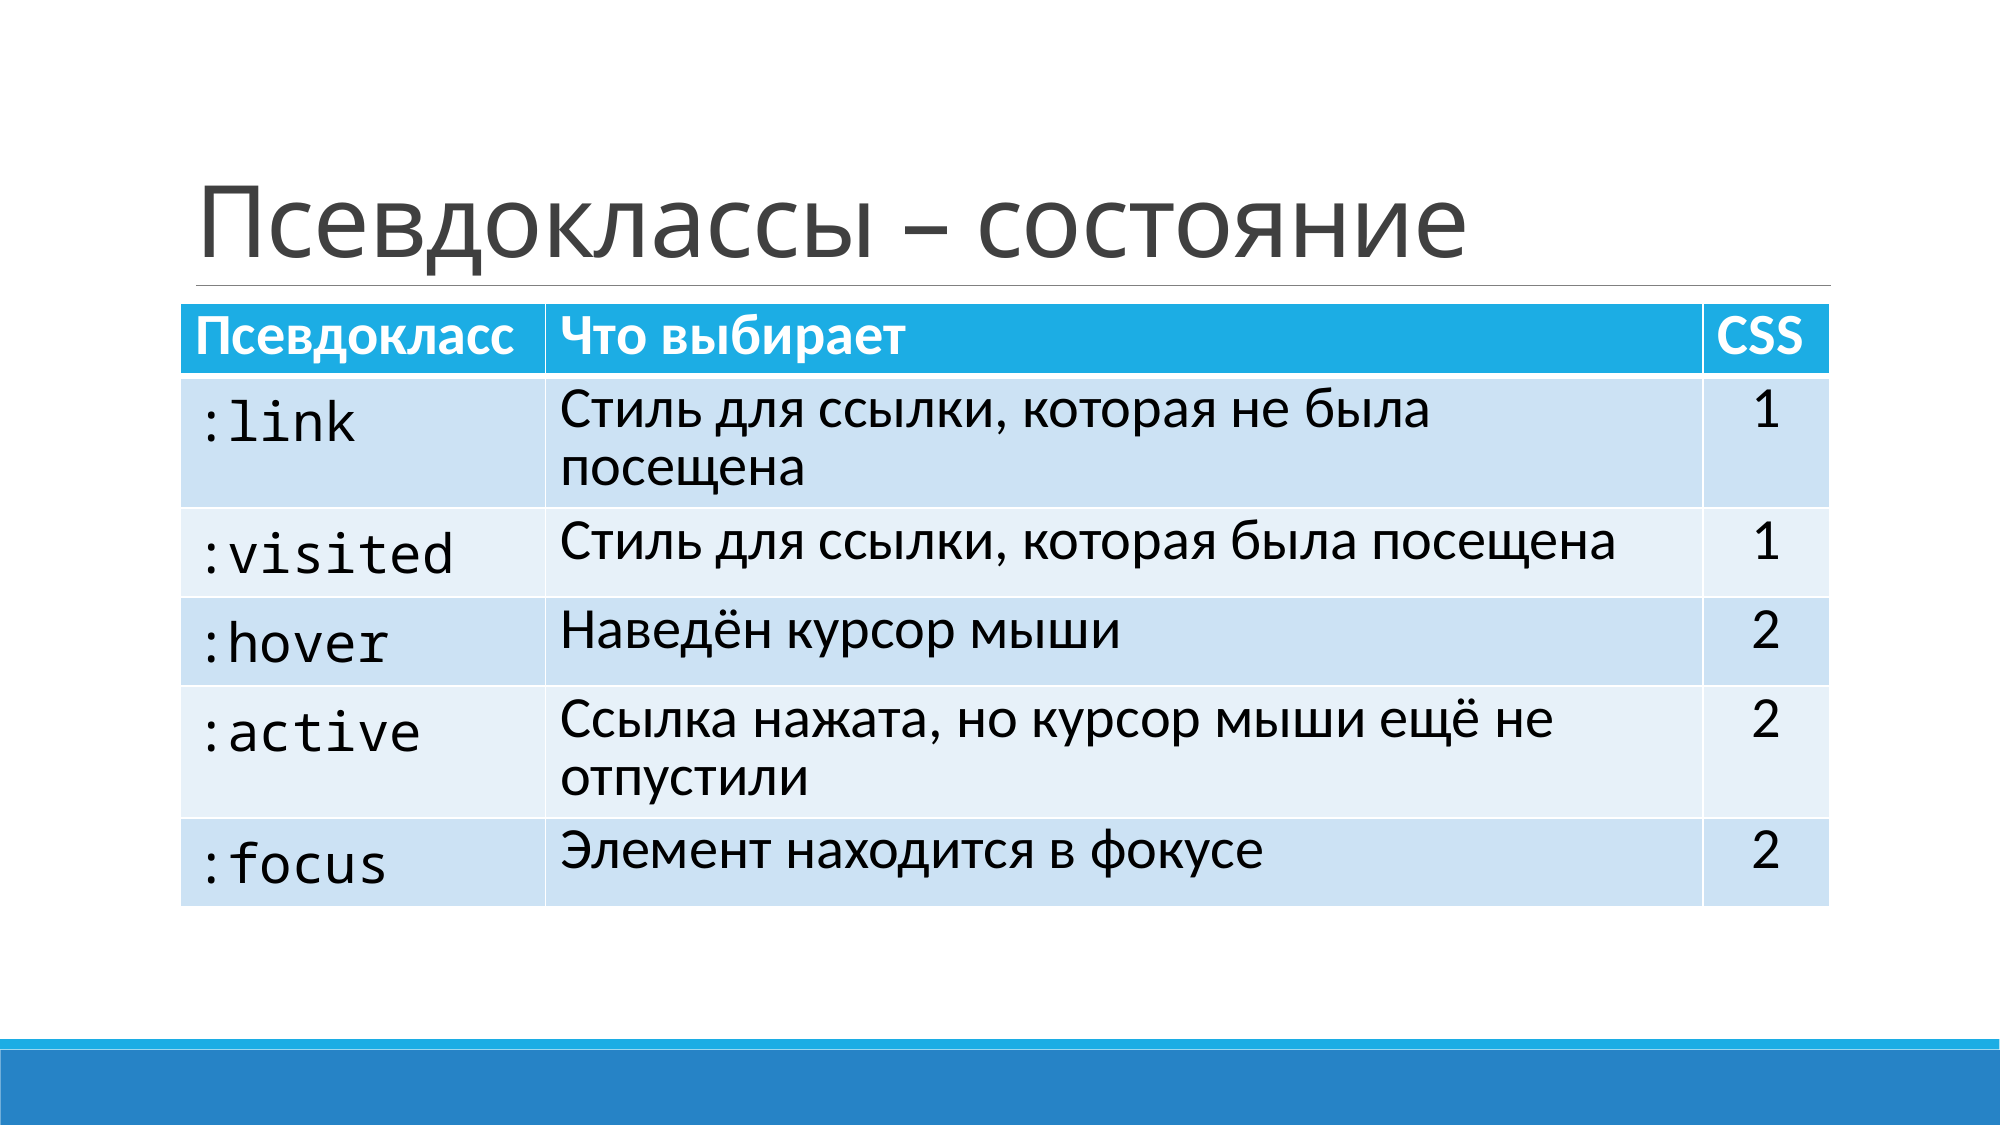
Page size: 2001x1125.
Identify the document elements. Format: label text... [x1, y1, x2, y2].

table_cell 2 [1704, 687, 1829, 817]
table_cell Стиль для ссылки, которая была посещена [546, 509, 1702, 596]
table_cell 2 [1704, 819, 1829, 906]
table_cell Стиль для ссылки, которая не была посещена [546, 379, 1702, 507]
table_cell :focus [181, 819, 545, 906]
table_header Псевдокласс [181, 304, 545, 373]
table_cell 1 [1704, 379, 1829, 507]
table_header CSS [1704, 304, 1829, 373]
title Псевдоклассы – состояние [180, 47, 1830, 285]
table_cell Ссылка нажата, но курсор мыши ещё не отпустили [546, 687, 1702, 817]
table_cell :link [181, 379, 545, 507]
table_cell :hover [181, 598, 545, 685]
table_header Что выбирает [546, 304, 1702, 373]
table_cell :active [181, 687, 545, 817]
table_cell 2 [1704, 598, 1829, 685]
table_cell 1 [1704, 509, 1829, 596]
table_cell Элемент находится в фокусе [546, 819, 1702, 906]
table_cell :visited [181, 509, 545, 596]
table_cell Наведён курсор мыши [546, 598, 1702, 685]
